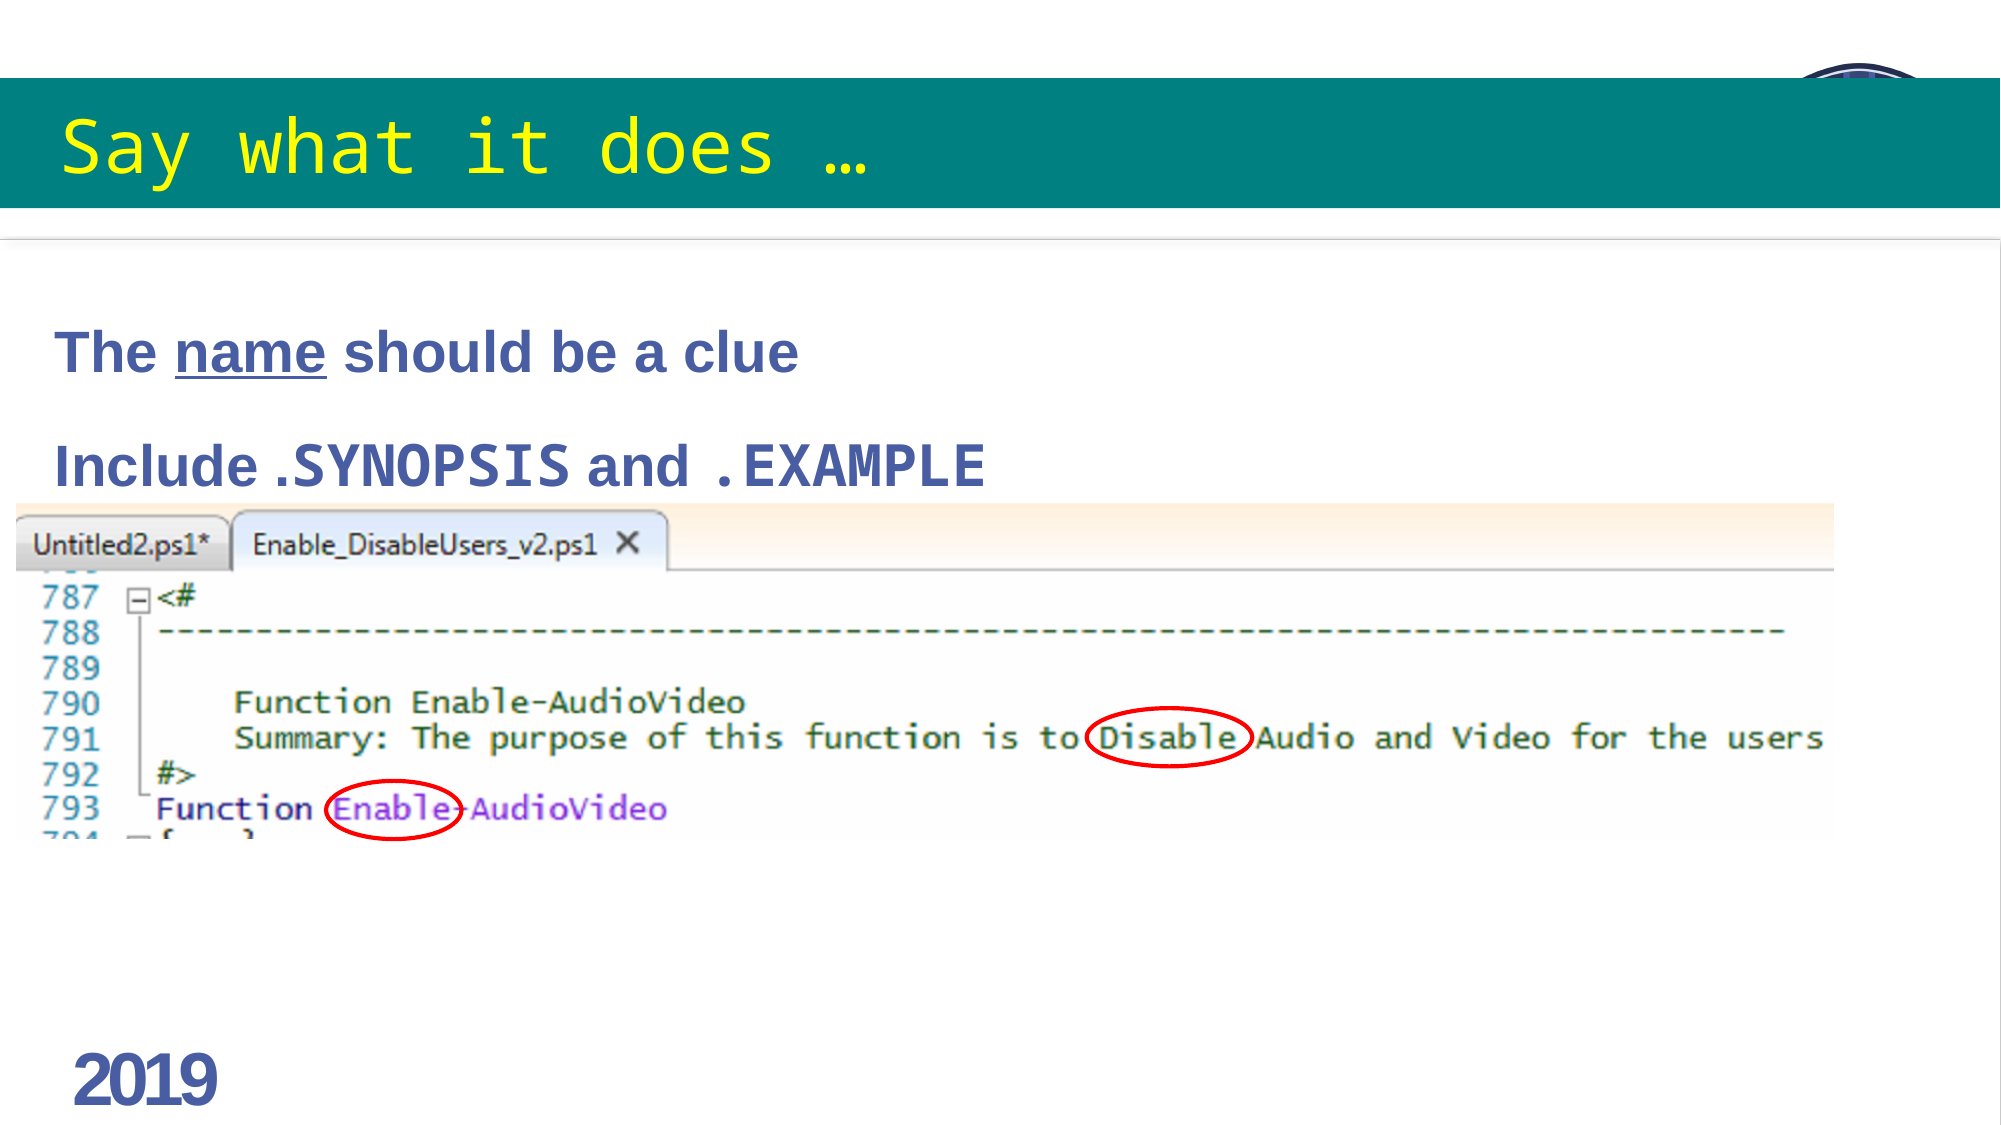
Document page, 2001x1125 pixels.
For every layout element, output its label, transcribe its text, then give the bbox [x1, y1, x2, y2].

title Say what it does … [0, 78, 2000, 209]
picture [15, 503, 1834, 840]
list The name should be a clue Include .SYNOPSIS and .EXAMPLE Each .EXAMPLE is a contract with users and the basis for a simple [Pester] test script [55, 314, 1945, 1035]
picture [1781, 53, 1937, 78]
